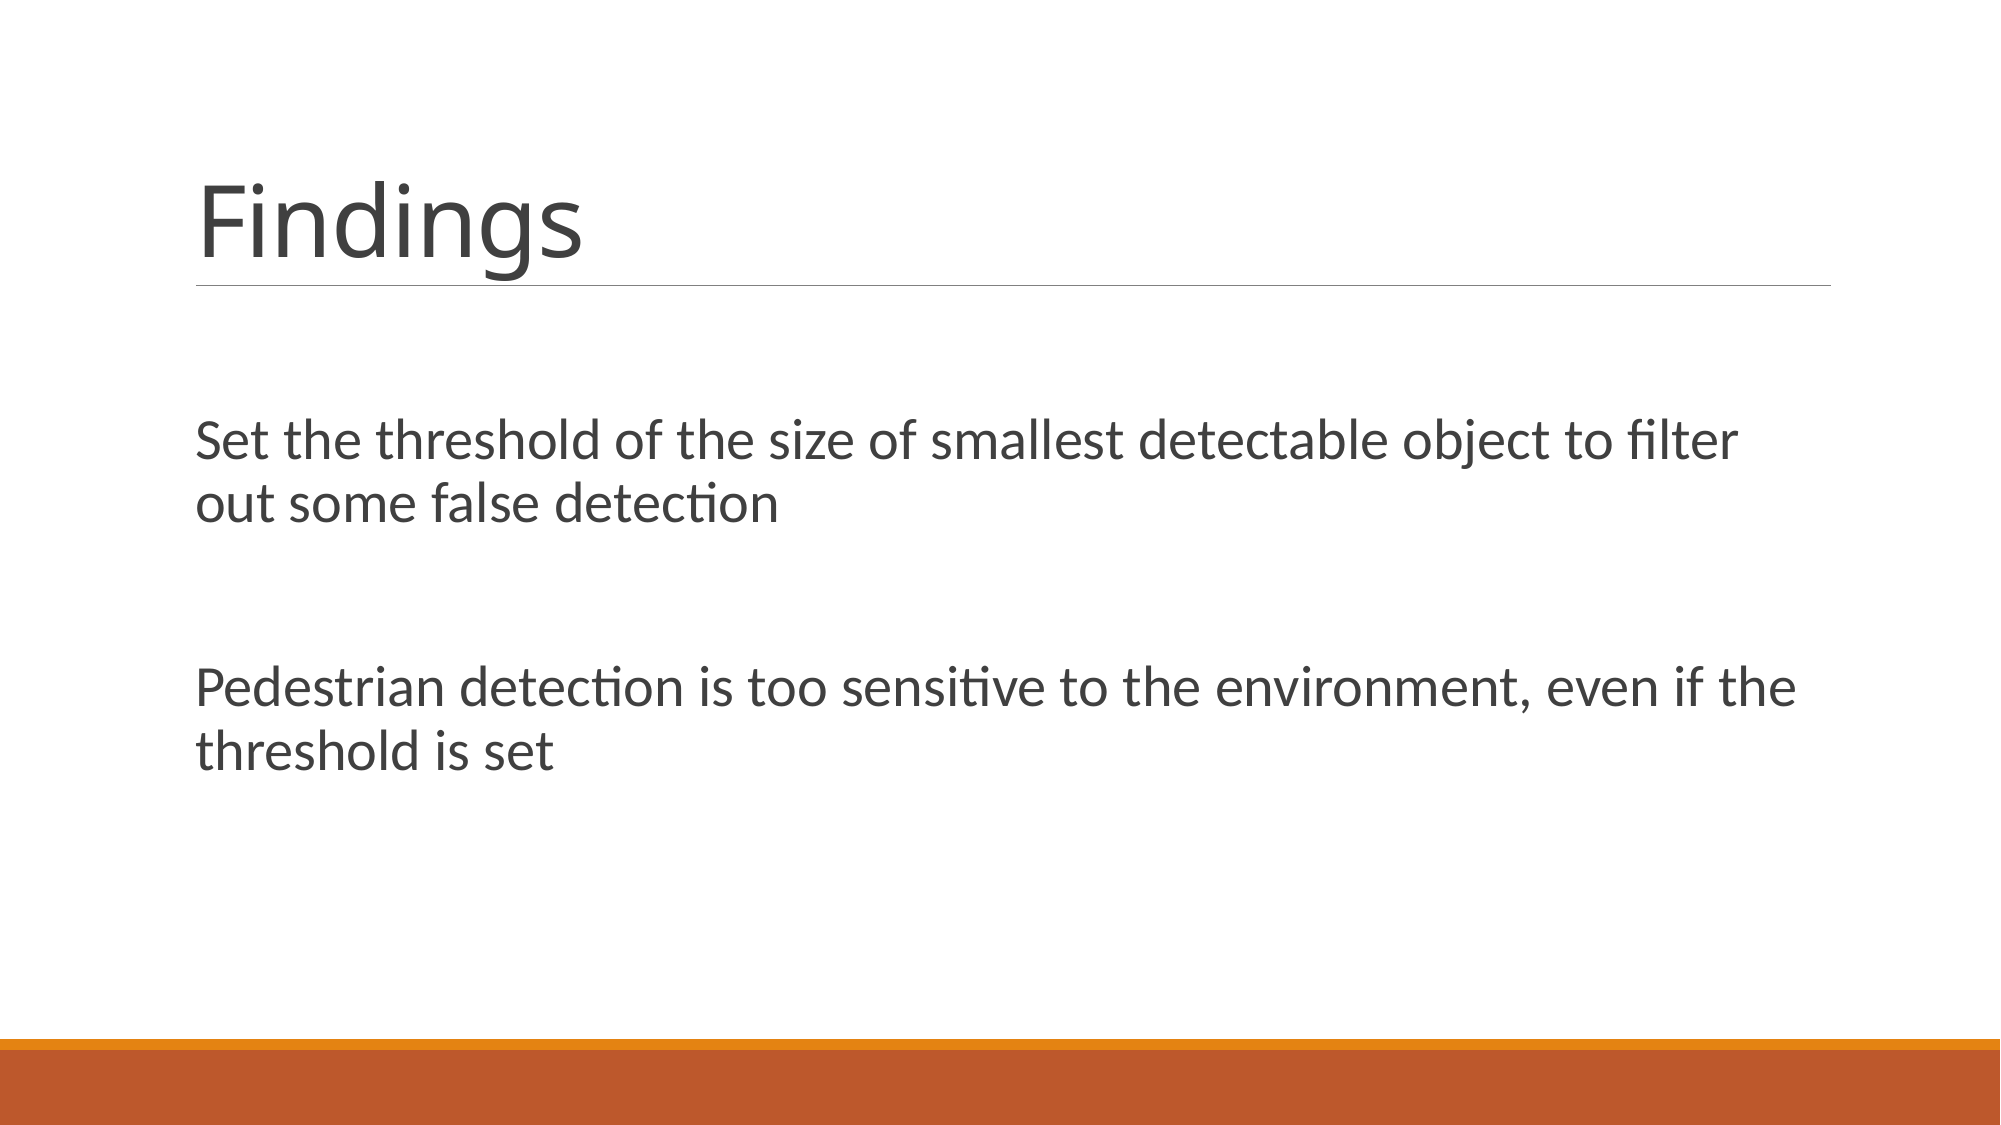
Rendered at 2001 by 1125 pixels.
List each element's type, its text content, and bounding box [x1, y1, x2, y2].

title Findings [180, 47, 1830, 285]
list Set the threshold of the size of smallest detectable object to filter out some false detection Pedestrian detection is too sensitive to the environment, even if the threshold is set [180, 302, 1830, 963]
